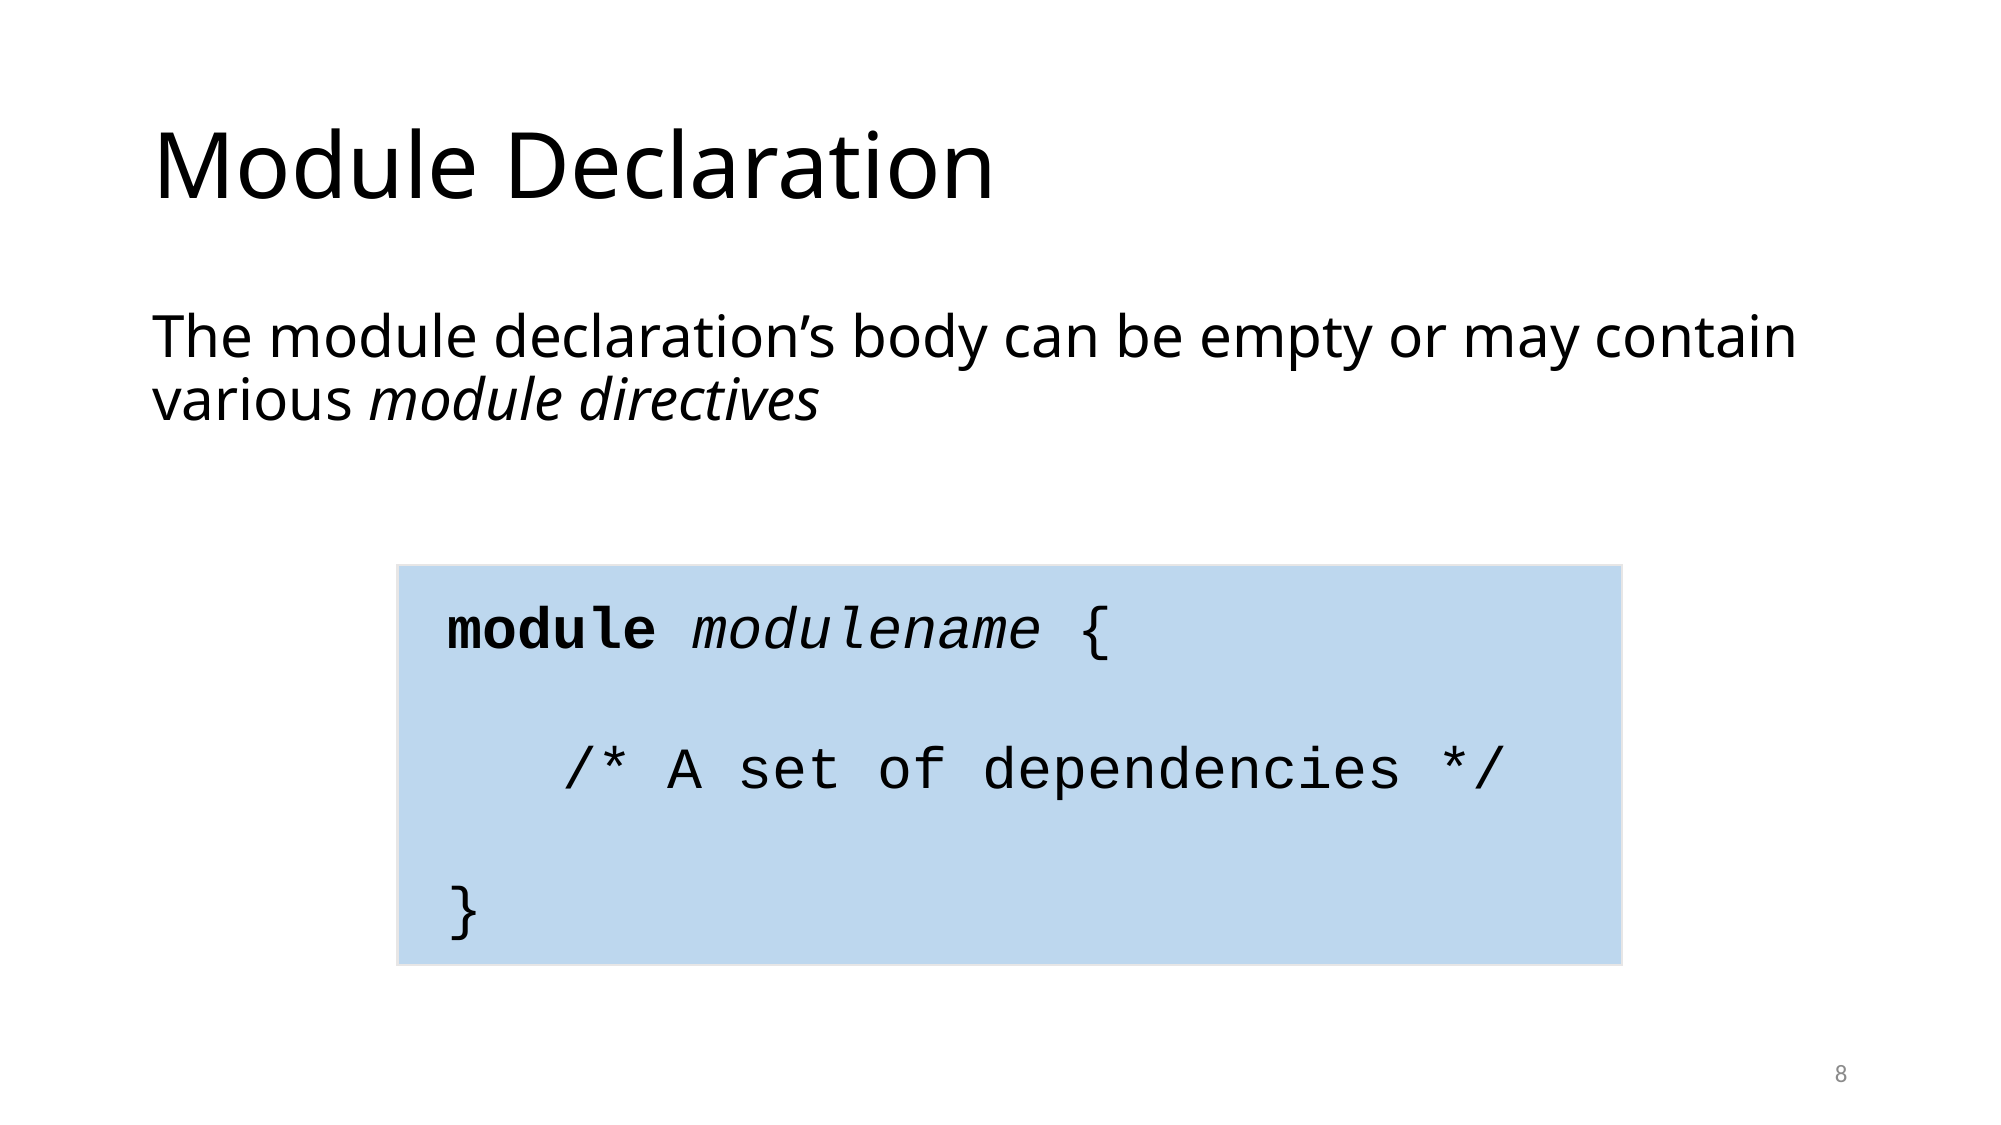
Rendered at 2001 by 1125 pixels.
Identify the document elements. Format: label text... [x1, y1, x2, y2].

slide_number 8 [1412, 1042, 1863, 1103]
list The module declaration’s body can be empty or may contain various module directives [137, 299, 1863, 483]
text_box module modulename { /* A set of dependencies */ } [396, 564, 1623, 966]
title Module Declaration [137, 59, 1863, 278]
